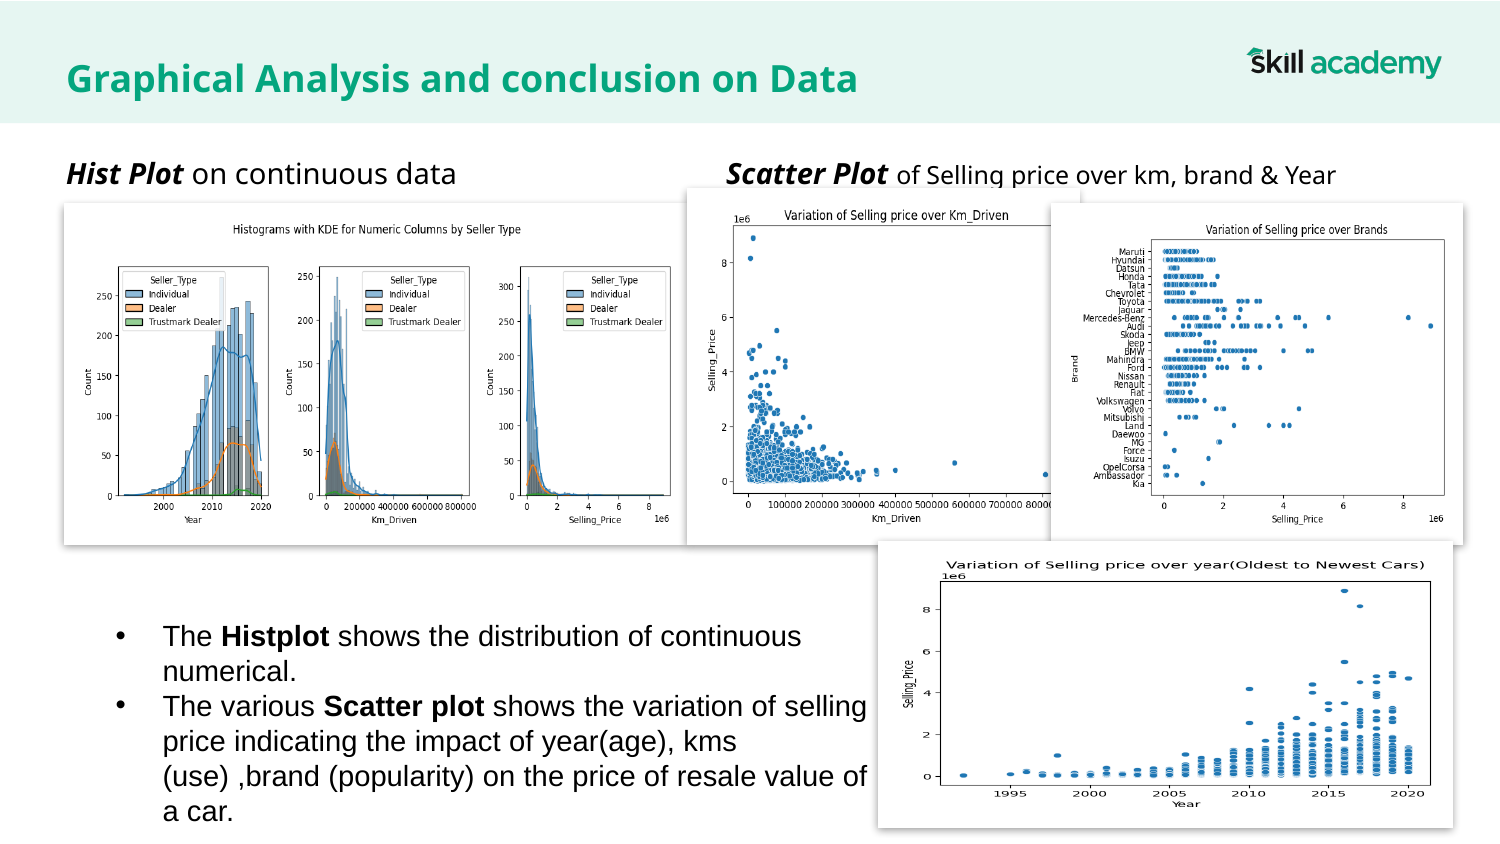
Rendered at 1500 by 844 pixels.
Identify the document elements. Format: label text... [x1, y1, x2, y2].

list Hist Plot on continuous data Scatter Plot of Selling price over km, brand & Year [51, 139, 1449, 799]
text_box The Histplot shows the distribution of continuous numerical. The various Scatter plot shows the variation of selling price indicating the impact of year(age), kms (use) ,brand (popularity) on the price of resale value of a car. [100, 610, 893, 835]
title Graphical Analysis and conclusion on Data [51, 40, 1449, 139]
picture [77, 217, 675, 531]
picture [701, 202, 1450, 531]
picture [892, 555, 1439, 814]
